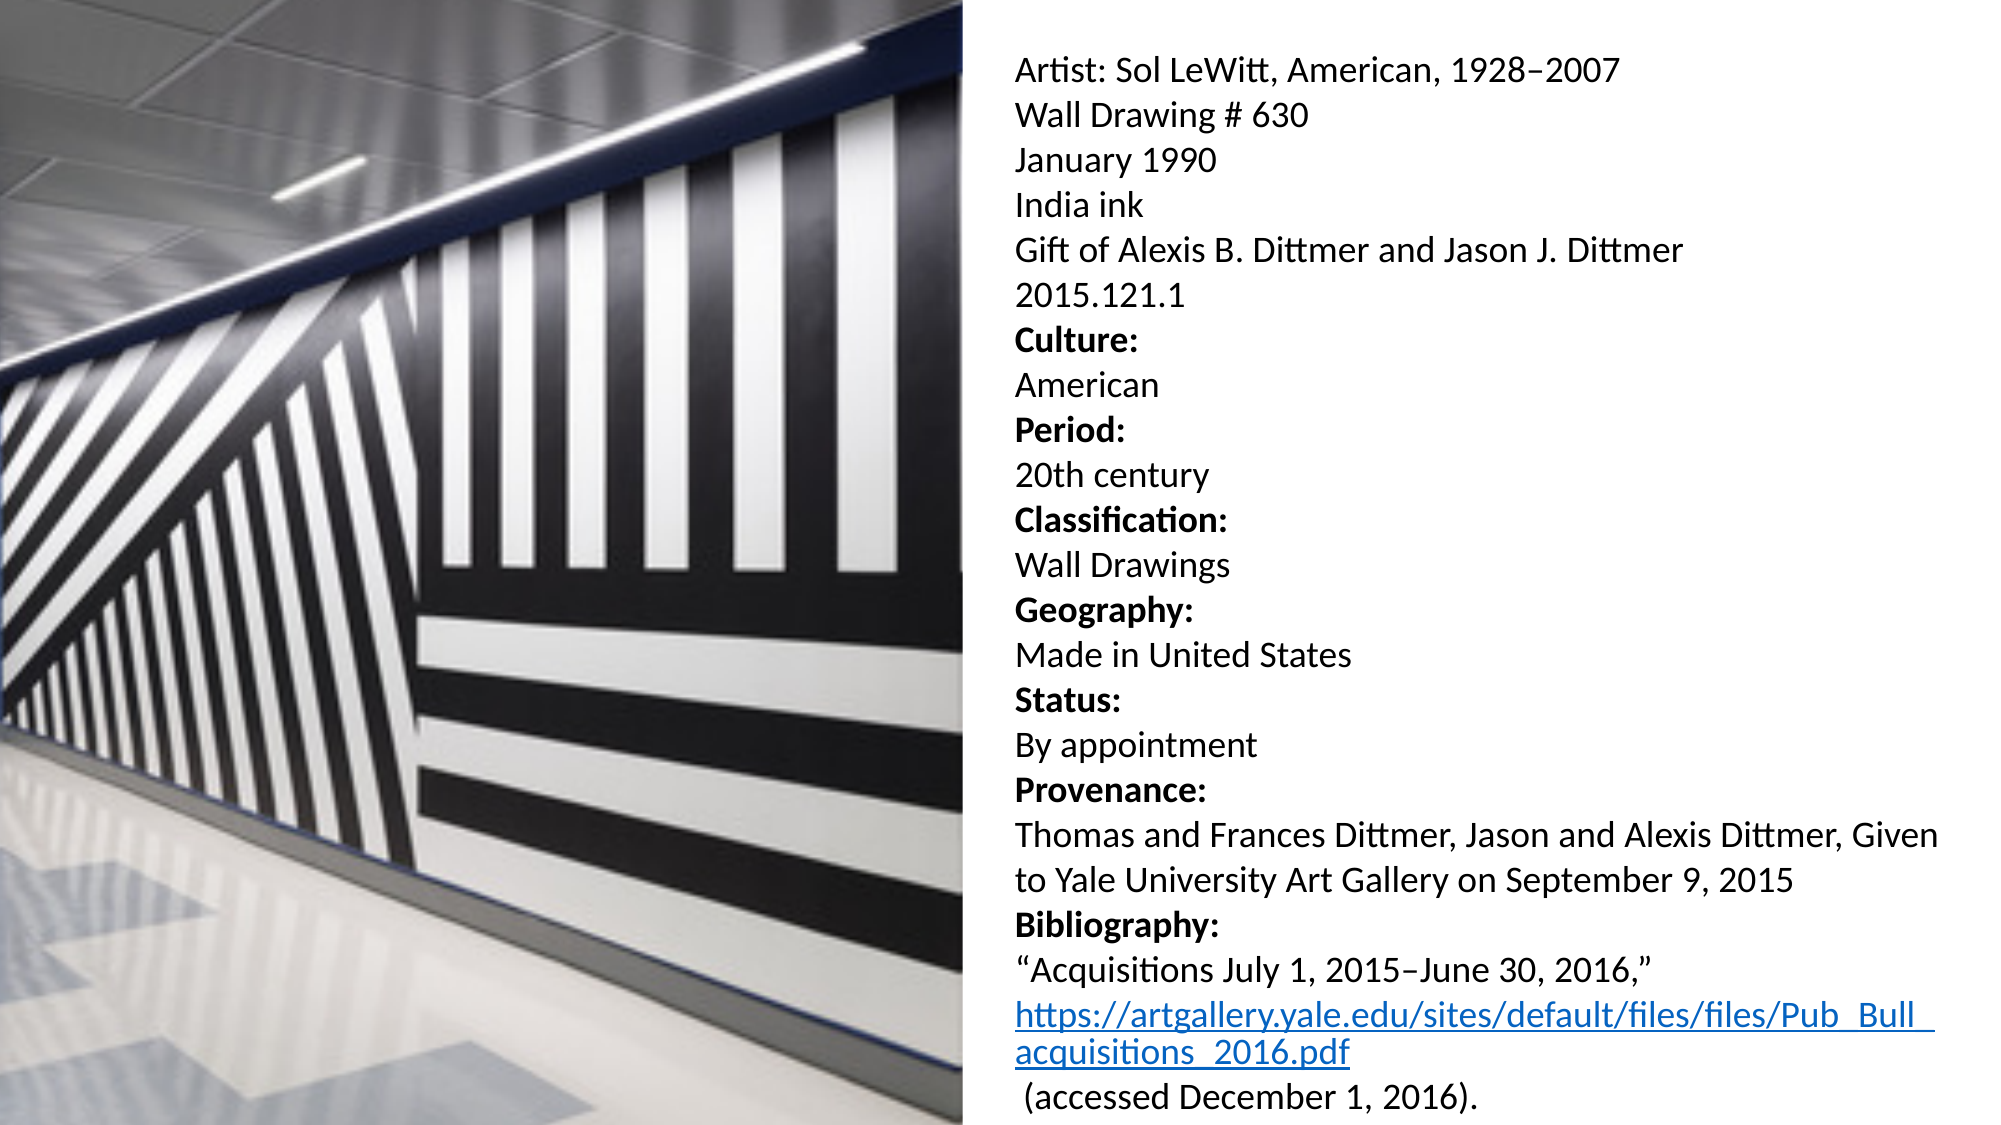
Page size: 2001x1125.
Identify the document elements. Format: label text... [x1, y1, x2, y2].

text_box Artist: Sol LeWitt, American, 1928–2007 Wall Drawing # 630 January 1990 India ink Gift of Alexis B. Dittmer and Jason J. Dittmer 2015.121.1 Culture: American Period: 20th century Classification: Wall Drawings Geography: Made in United States Status: By appointment Provenance: Thomas and Frances Dittmer, Jason and Alexis Dittmer, Given to Yale University Art Gallery on September 9, 2015 Bibliography: “Acquisitions July 1, 2015–June 30, 2016,” https://artgallery.yale.edu/sites/default/files/files/Pub_Bull_acquisitions_2016.pdf (accessed December 1, 2016). [999, 37, 1963, 1087]
picture [0, 0, 963, 1125]
